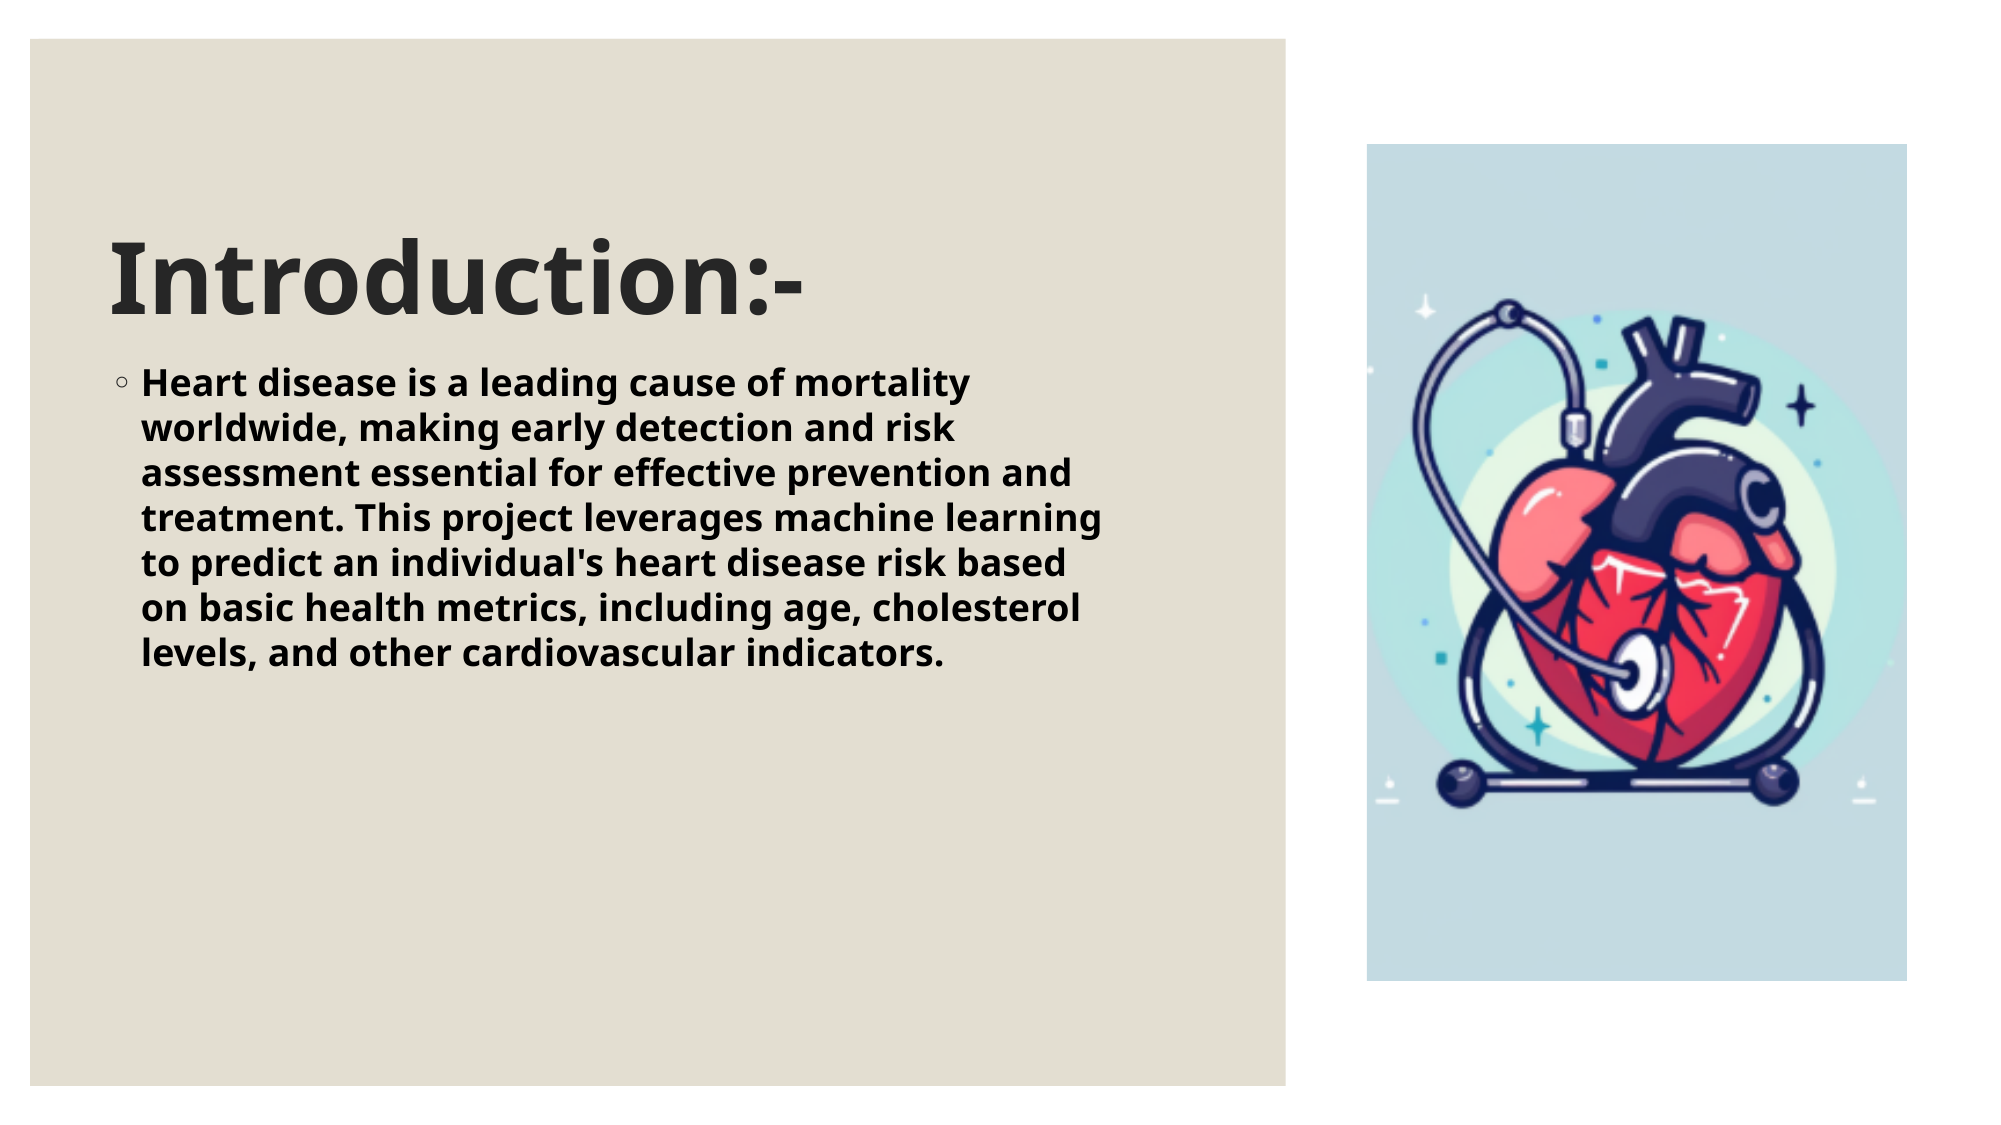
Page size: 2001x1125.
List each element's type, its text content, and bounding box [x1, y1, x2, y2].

picture [1366, 144, 1907, 981]
list Heart disease is a leading cause of mortality worldwide, making early detection and risk assessment essential for effective prevention and treatment. This project leverages machine learning to predict an individual's heart disease risk based on basic health metrics, including age, cholesterol levels, and other cardiovascular indicators. [95, 351, 1127, 950]
text_box [29, 38, 1285, 1087]
title Introduction:- [94, 138, 1125, 425]
text_box [1285, 0, 2000, 1125]
